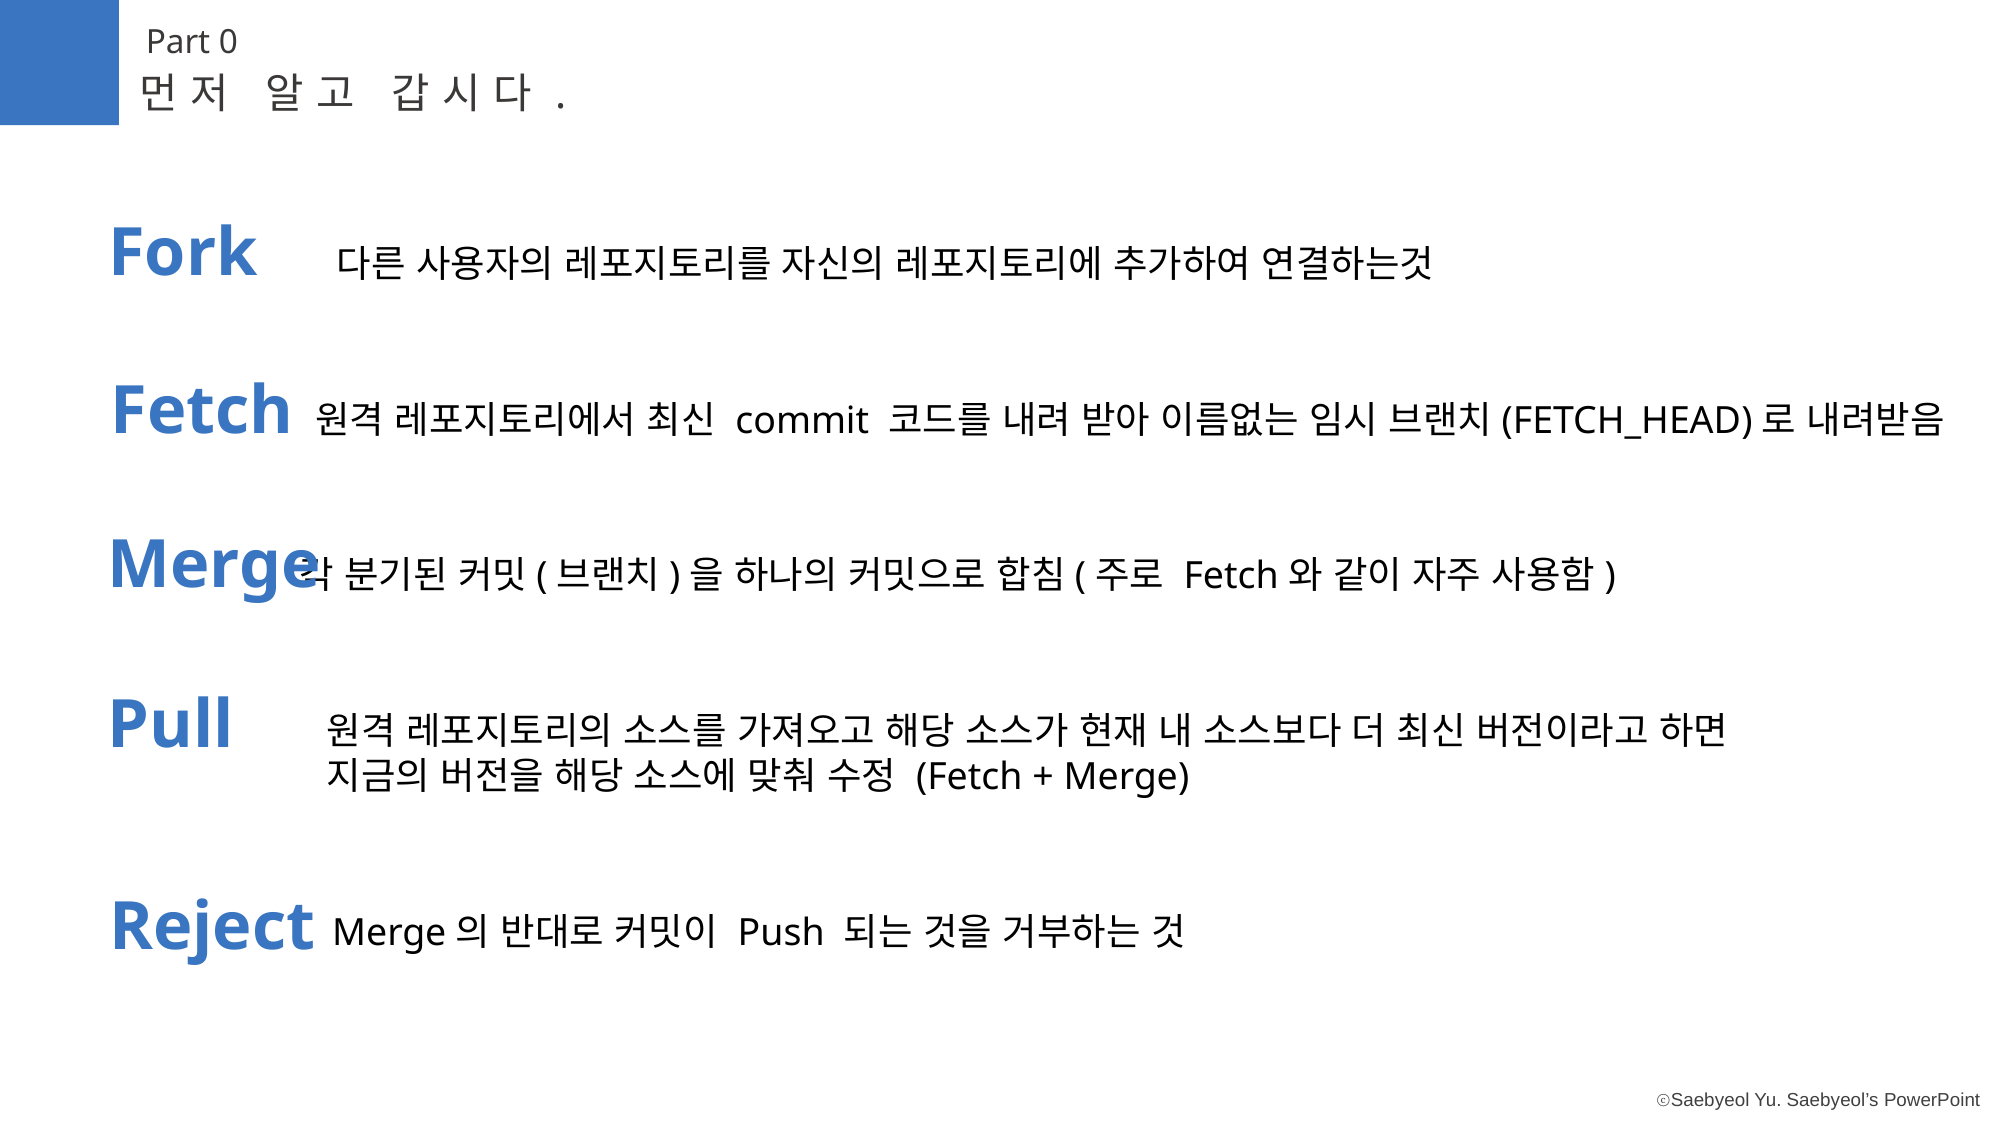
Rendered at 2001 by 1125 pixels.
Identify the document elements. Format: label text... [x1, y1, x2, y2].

text_box 각 분기된 커밋(브랜치)을 하나의 커밋으로 합침(주로 Fetch와 같이 자주 사용함) [337, 543, 1631, 604]
text_box 먼저 알고 갑시다. [124, 59, 582, 125]
text_box 다른 사용자의 레포지토리를 자신의 레포지토리에 추가하여 연결하는것 [322, 232, 1450, 293]
text_box Reject [94, 875, 331, 970]
text_box Part 0 [130, 12, 253, 59]
text_box Pull [92, 673, 249, 769]
text_box [0, 0, 120, 126]
text_box Fetch [95, 359, 309, 455]
text_box Fork [93, 201, 273, 297]
text_box Merge [92, 513, 337, 609]
text_box Merge의 반대로 커밋이 Push 되는 것을 거부하는 것 [331, 900, 1201, 961]
text_box 원격 레포지토리에서 최신 commit 코드를 내려 받아 이름없는 임시 브랜치(FETCH_HEAD)로 내려받음 [309, 388, 1960, 448]
text_box 원격 레포지토리의 소스를 가져오고 해당 소스가 현재 내 소스보다 더 최신 버전이라고 하면 지금의 버전을 해당 소스에 맞춰 수정 (Fetch + Merge) [311, 699, 1755, 805]
